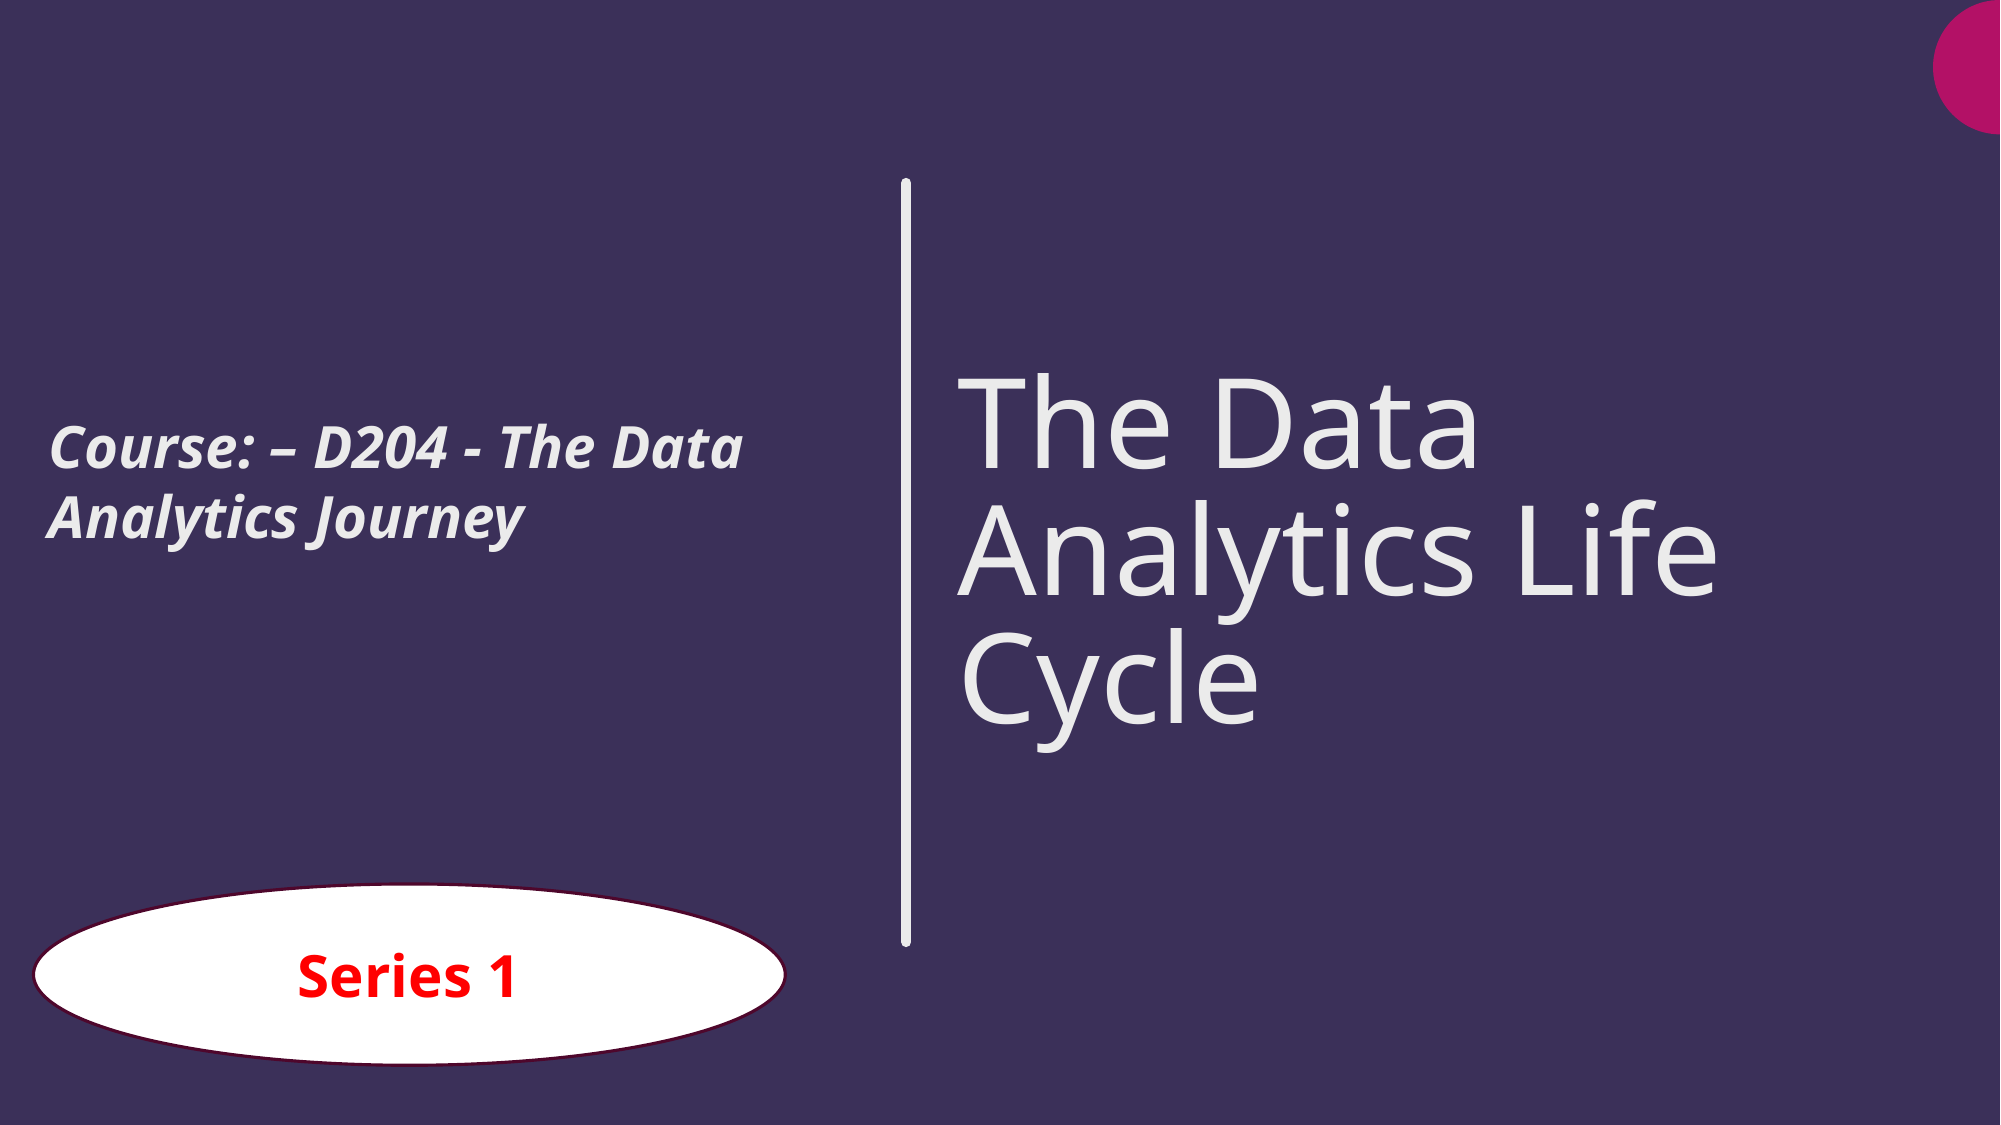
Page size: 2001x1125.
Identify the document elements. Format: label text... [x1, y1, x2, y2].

title The Data Analytics Life Cycle [942, 207, 1873, 908]
text_box Series 1 [31, 882, 787, 1067]
subtitle Course: – D204 - The Data Analytics Journey [33, 391, 906, 558]
